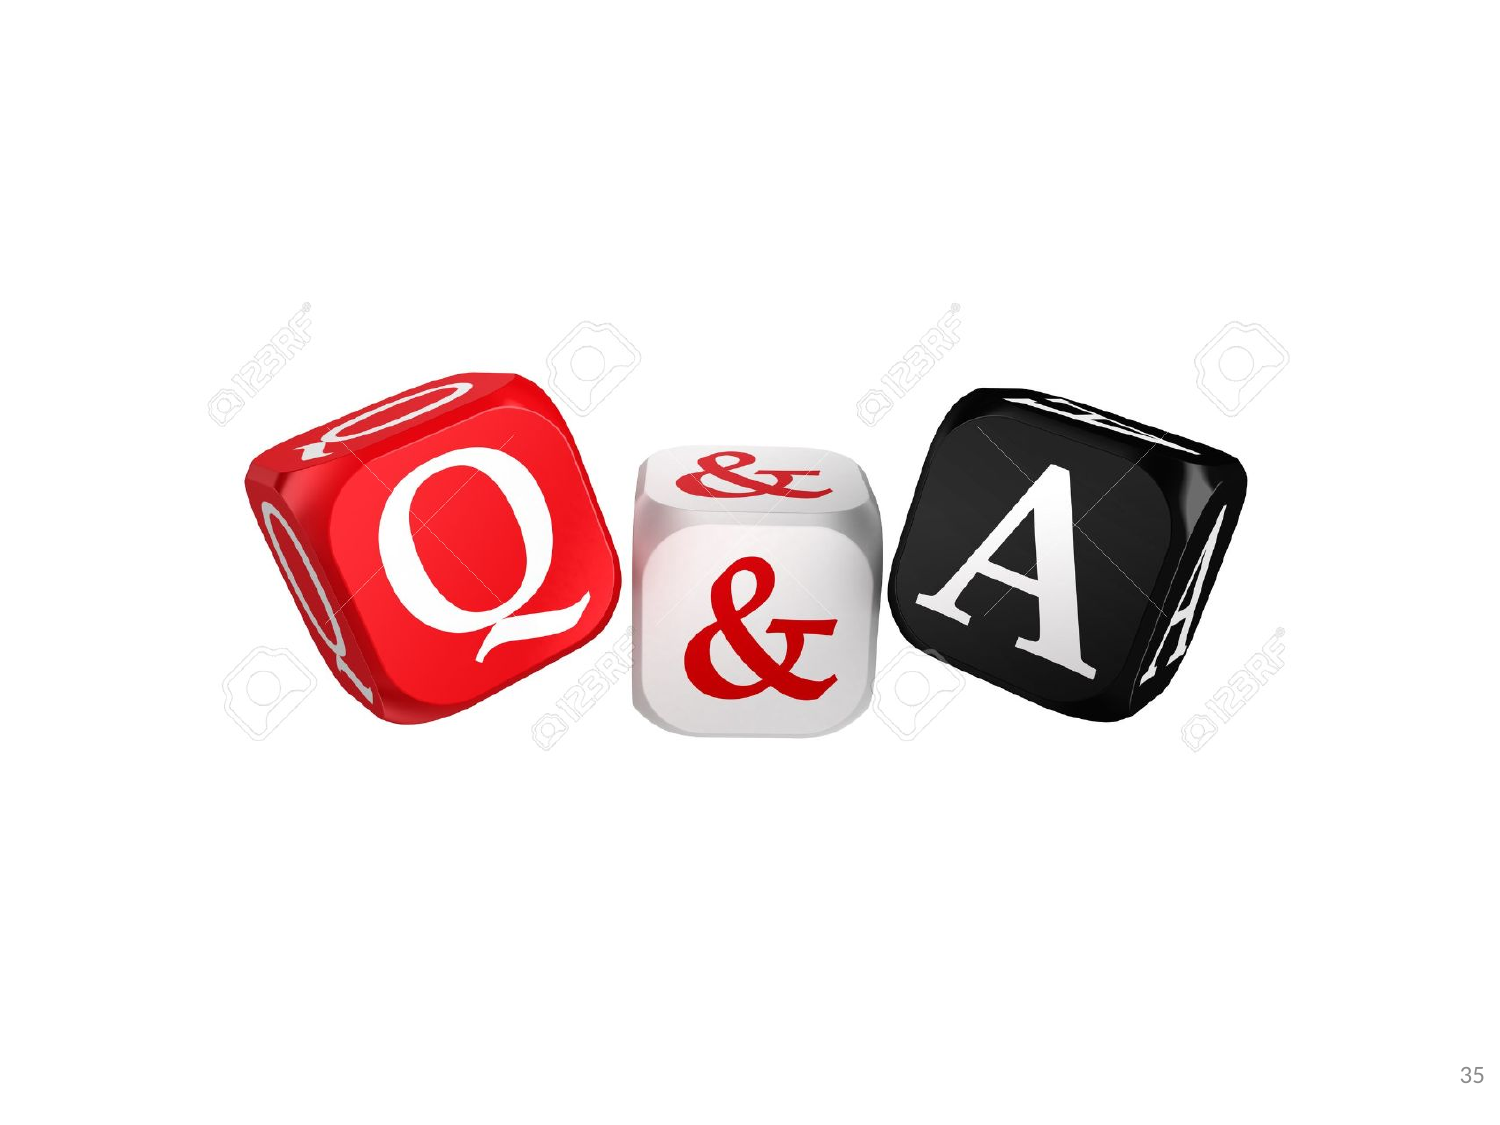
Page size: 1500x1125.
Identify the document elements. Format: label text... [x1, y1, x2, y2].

slide_number 35 [1399, 1023, 1500, 1125]
picture [174, 274, 1322, 847]
